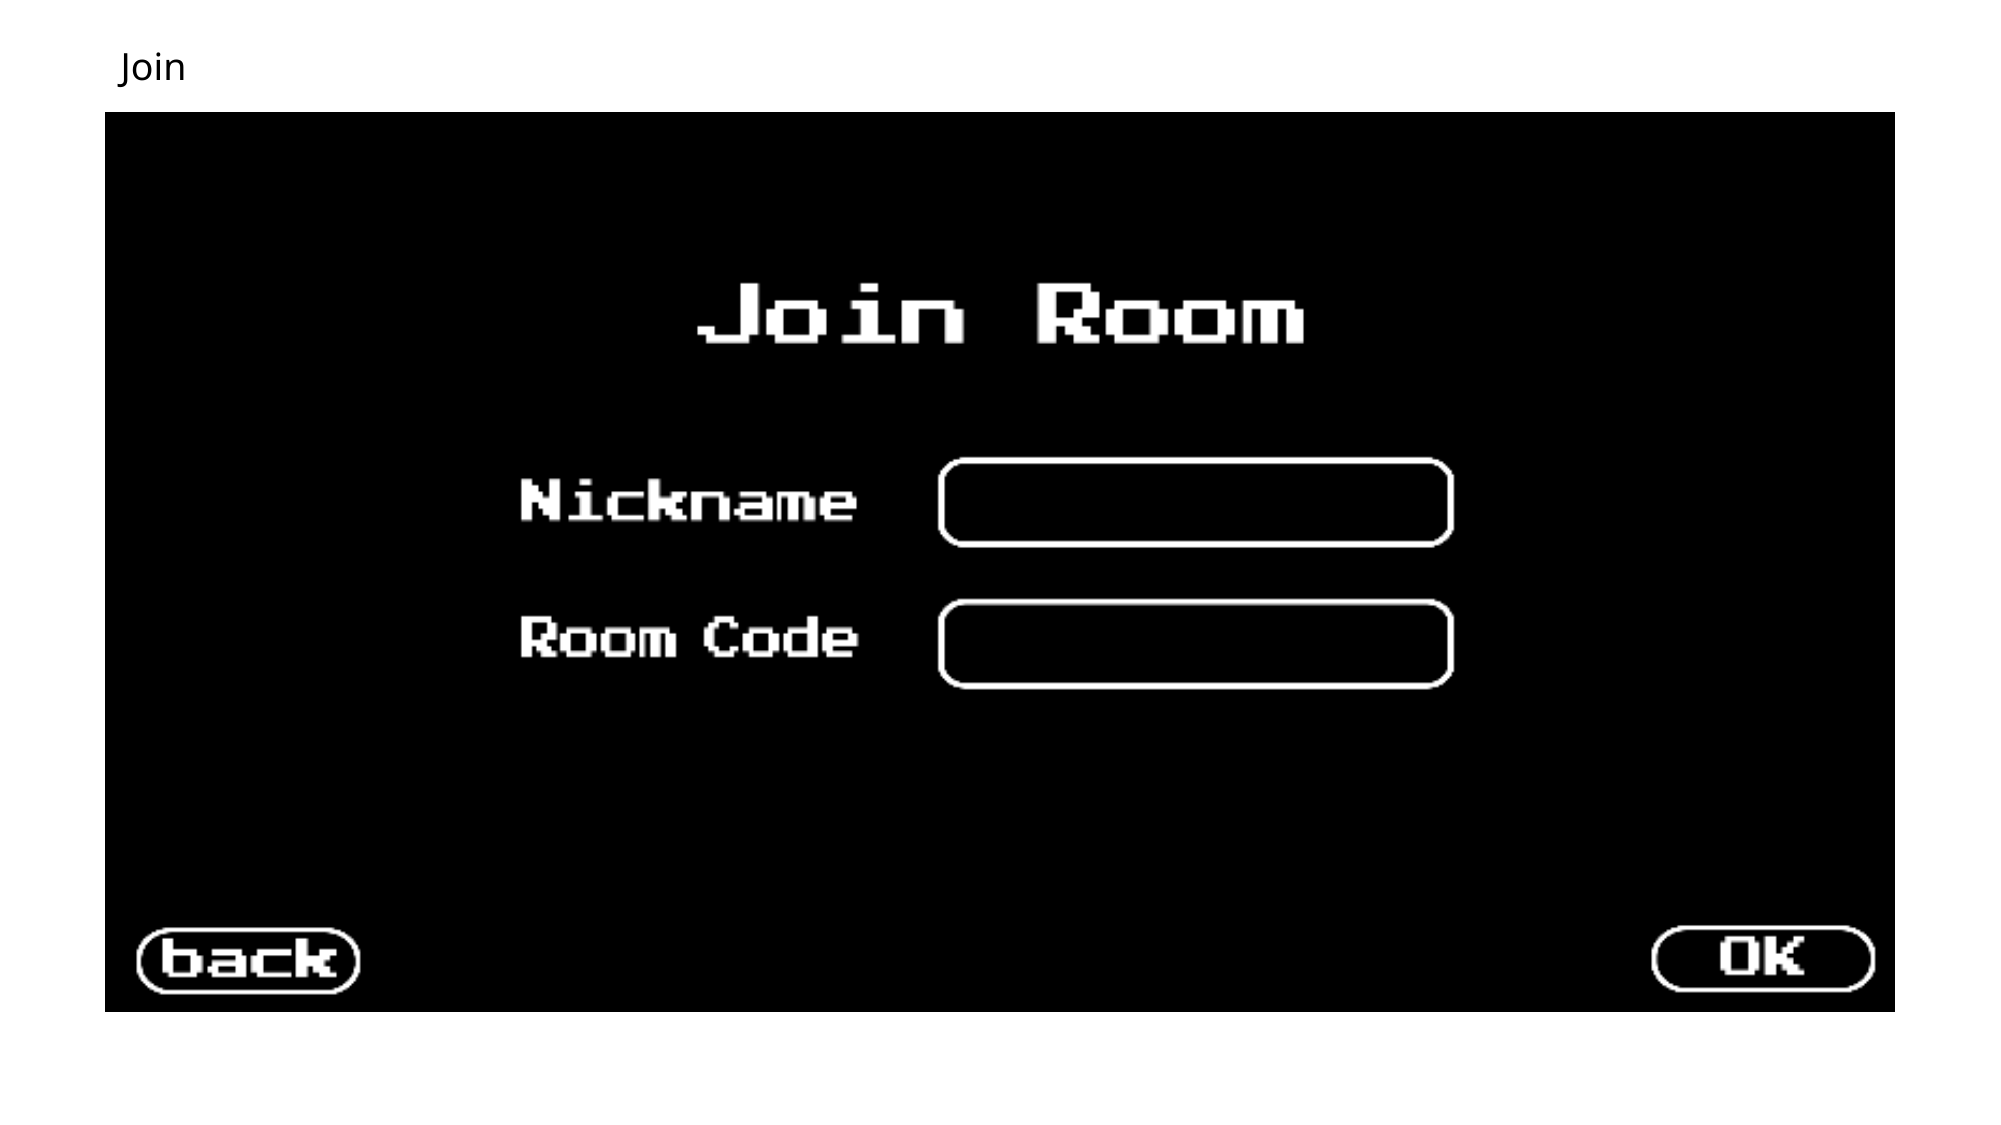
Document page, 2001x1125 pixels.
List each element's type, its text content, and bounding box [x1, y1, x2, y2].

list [105, 112, 1895, 1012]
title Join [105, 39, 1831, 97]
